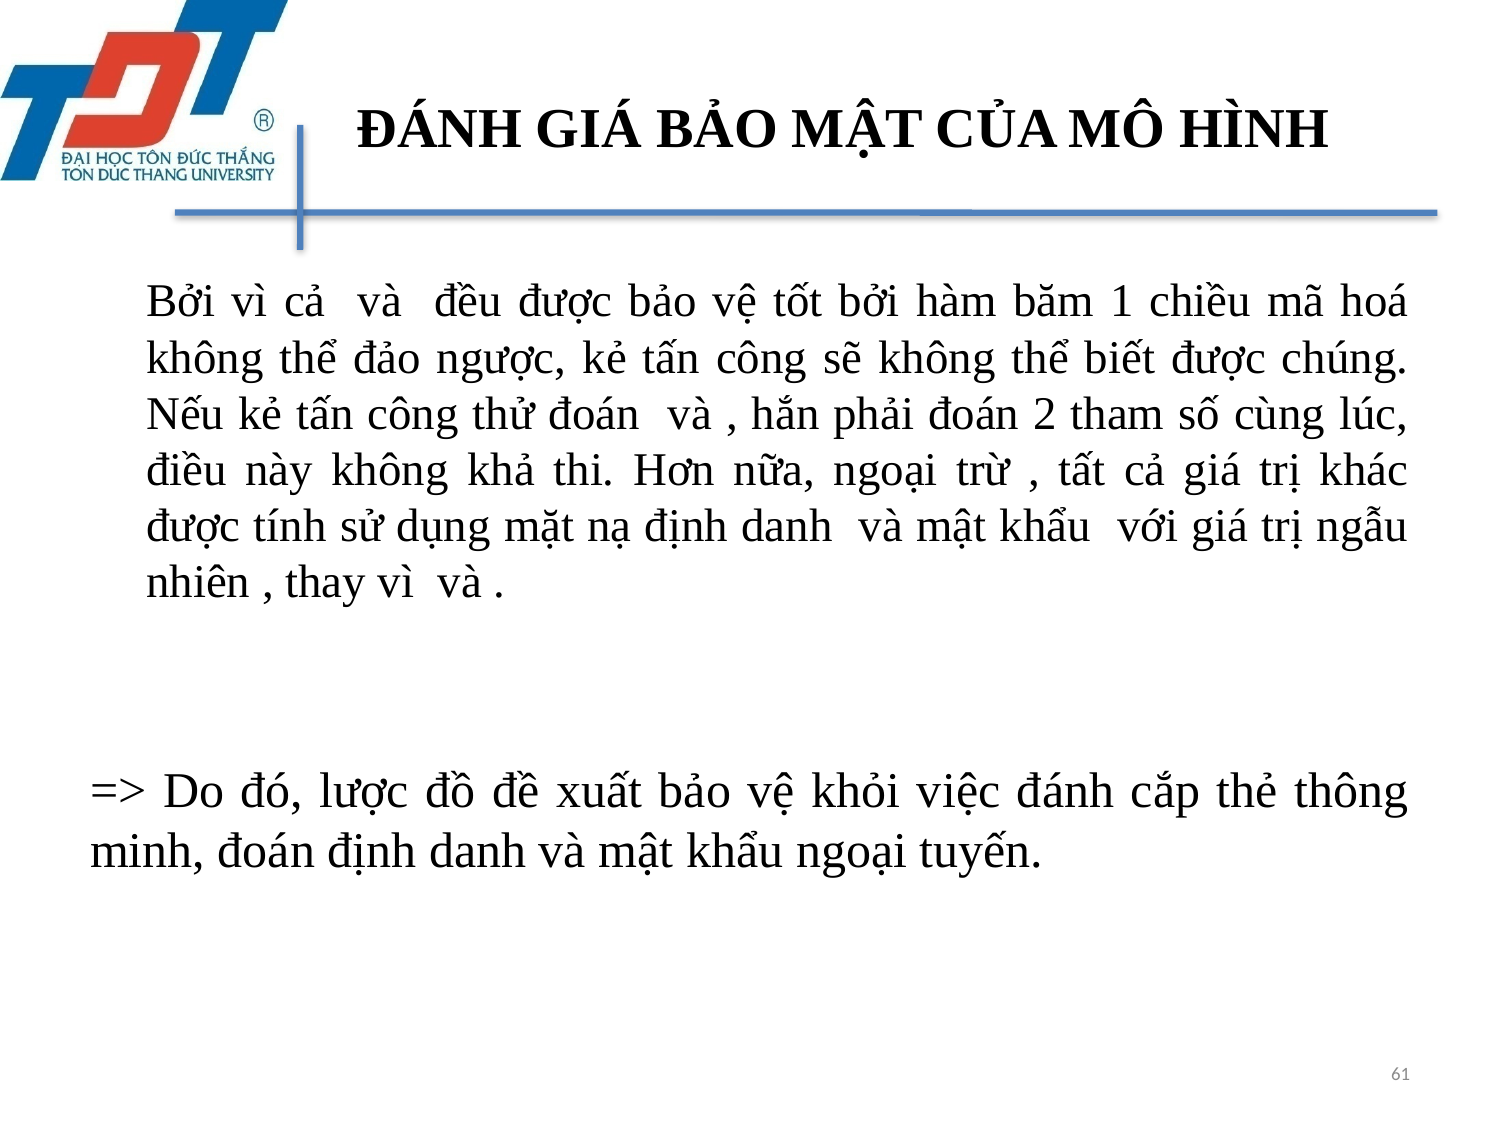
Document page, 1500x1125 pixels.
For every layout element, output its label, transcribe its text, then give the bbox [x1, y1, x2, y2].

slide_number 61 [1074, 1042, 1425, 1103]
picture [0, 0, 288, 181]
title ĐÁNH GIÁ BẢO MẬT CỦA MÔ HÌNH [174, 31, 1500, 219]
